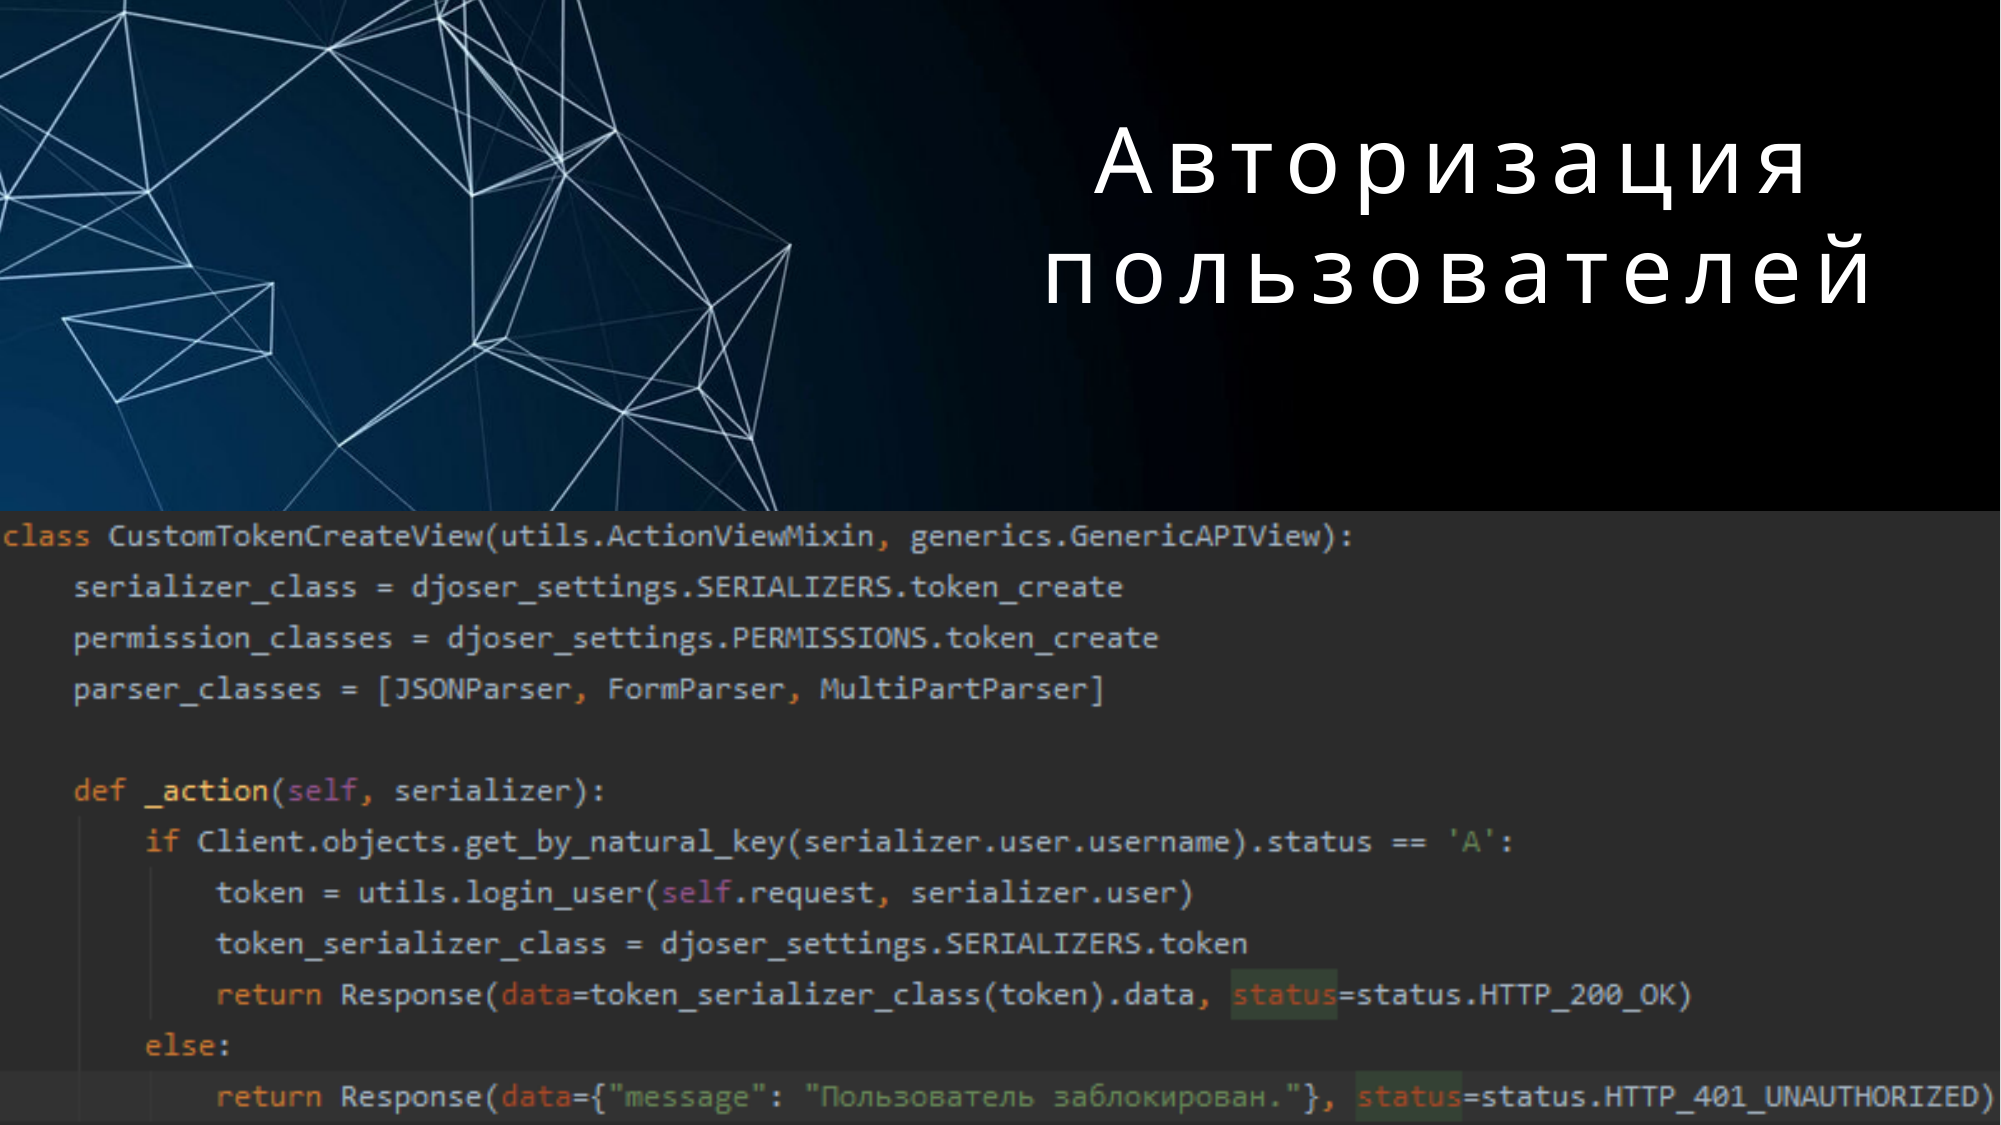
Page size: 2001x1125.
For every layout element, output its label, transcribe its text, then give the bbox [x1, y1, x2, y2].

picture [0, 0, 2001, 1125]
text_box Авторизация пользователей [933, 94, 1984, 381]
